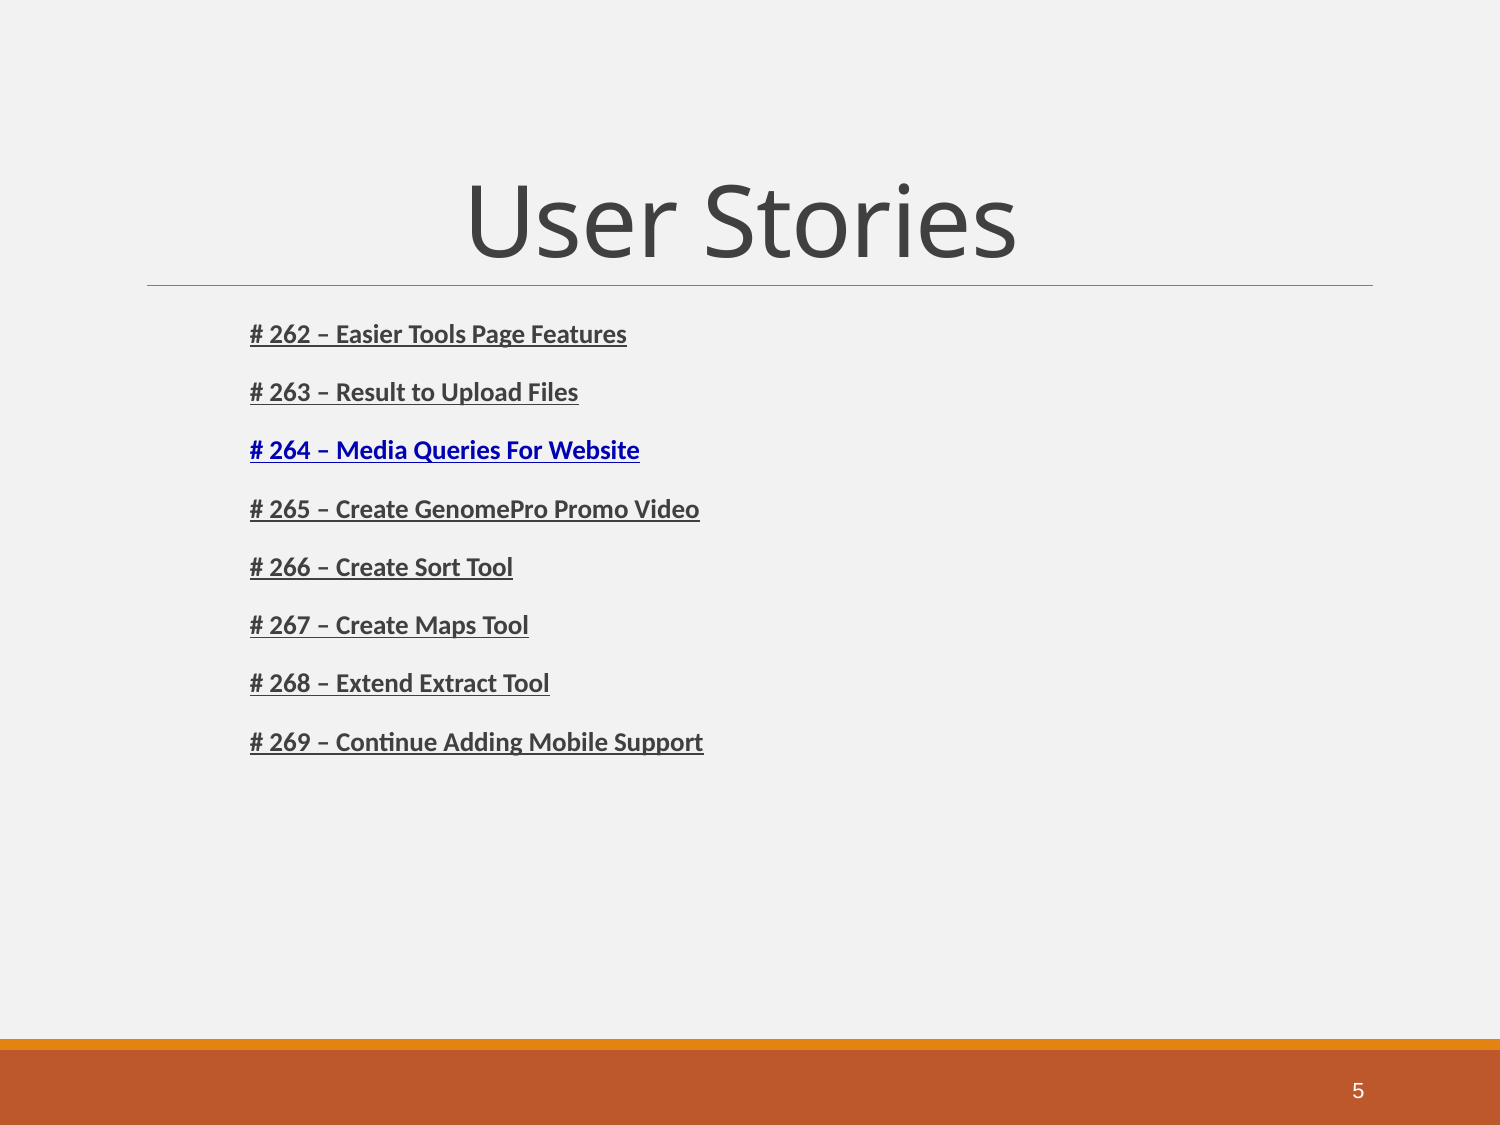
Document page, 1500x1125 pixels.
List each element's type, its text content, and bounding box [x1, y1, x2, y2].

slide_number 5 [1218, 1059, 1380, 1120]
title User Stories [135, 47, 1373, 285]
list # 262 – Easier Tools Page Features # 263 – Result to Upload Files # 264 – Media Queries For Website # 265 – Create GenomePro Promo Video # 266 – Create Sort Tool # 267 – Create Maps Tool # 268 – Extend Extract Tool # 269 – Continue Adding Mobile Support [234, 312, 1300, 973]
